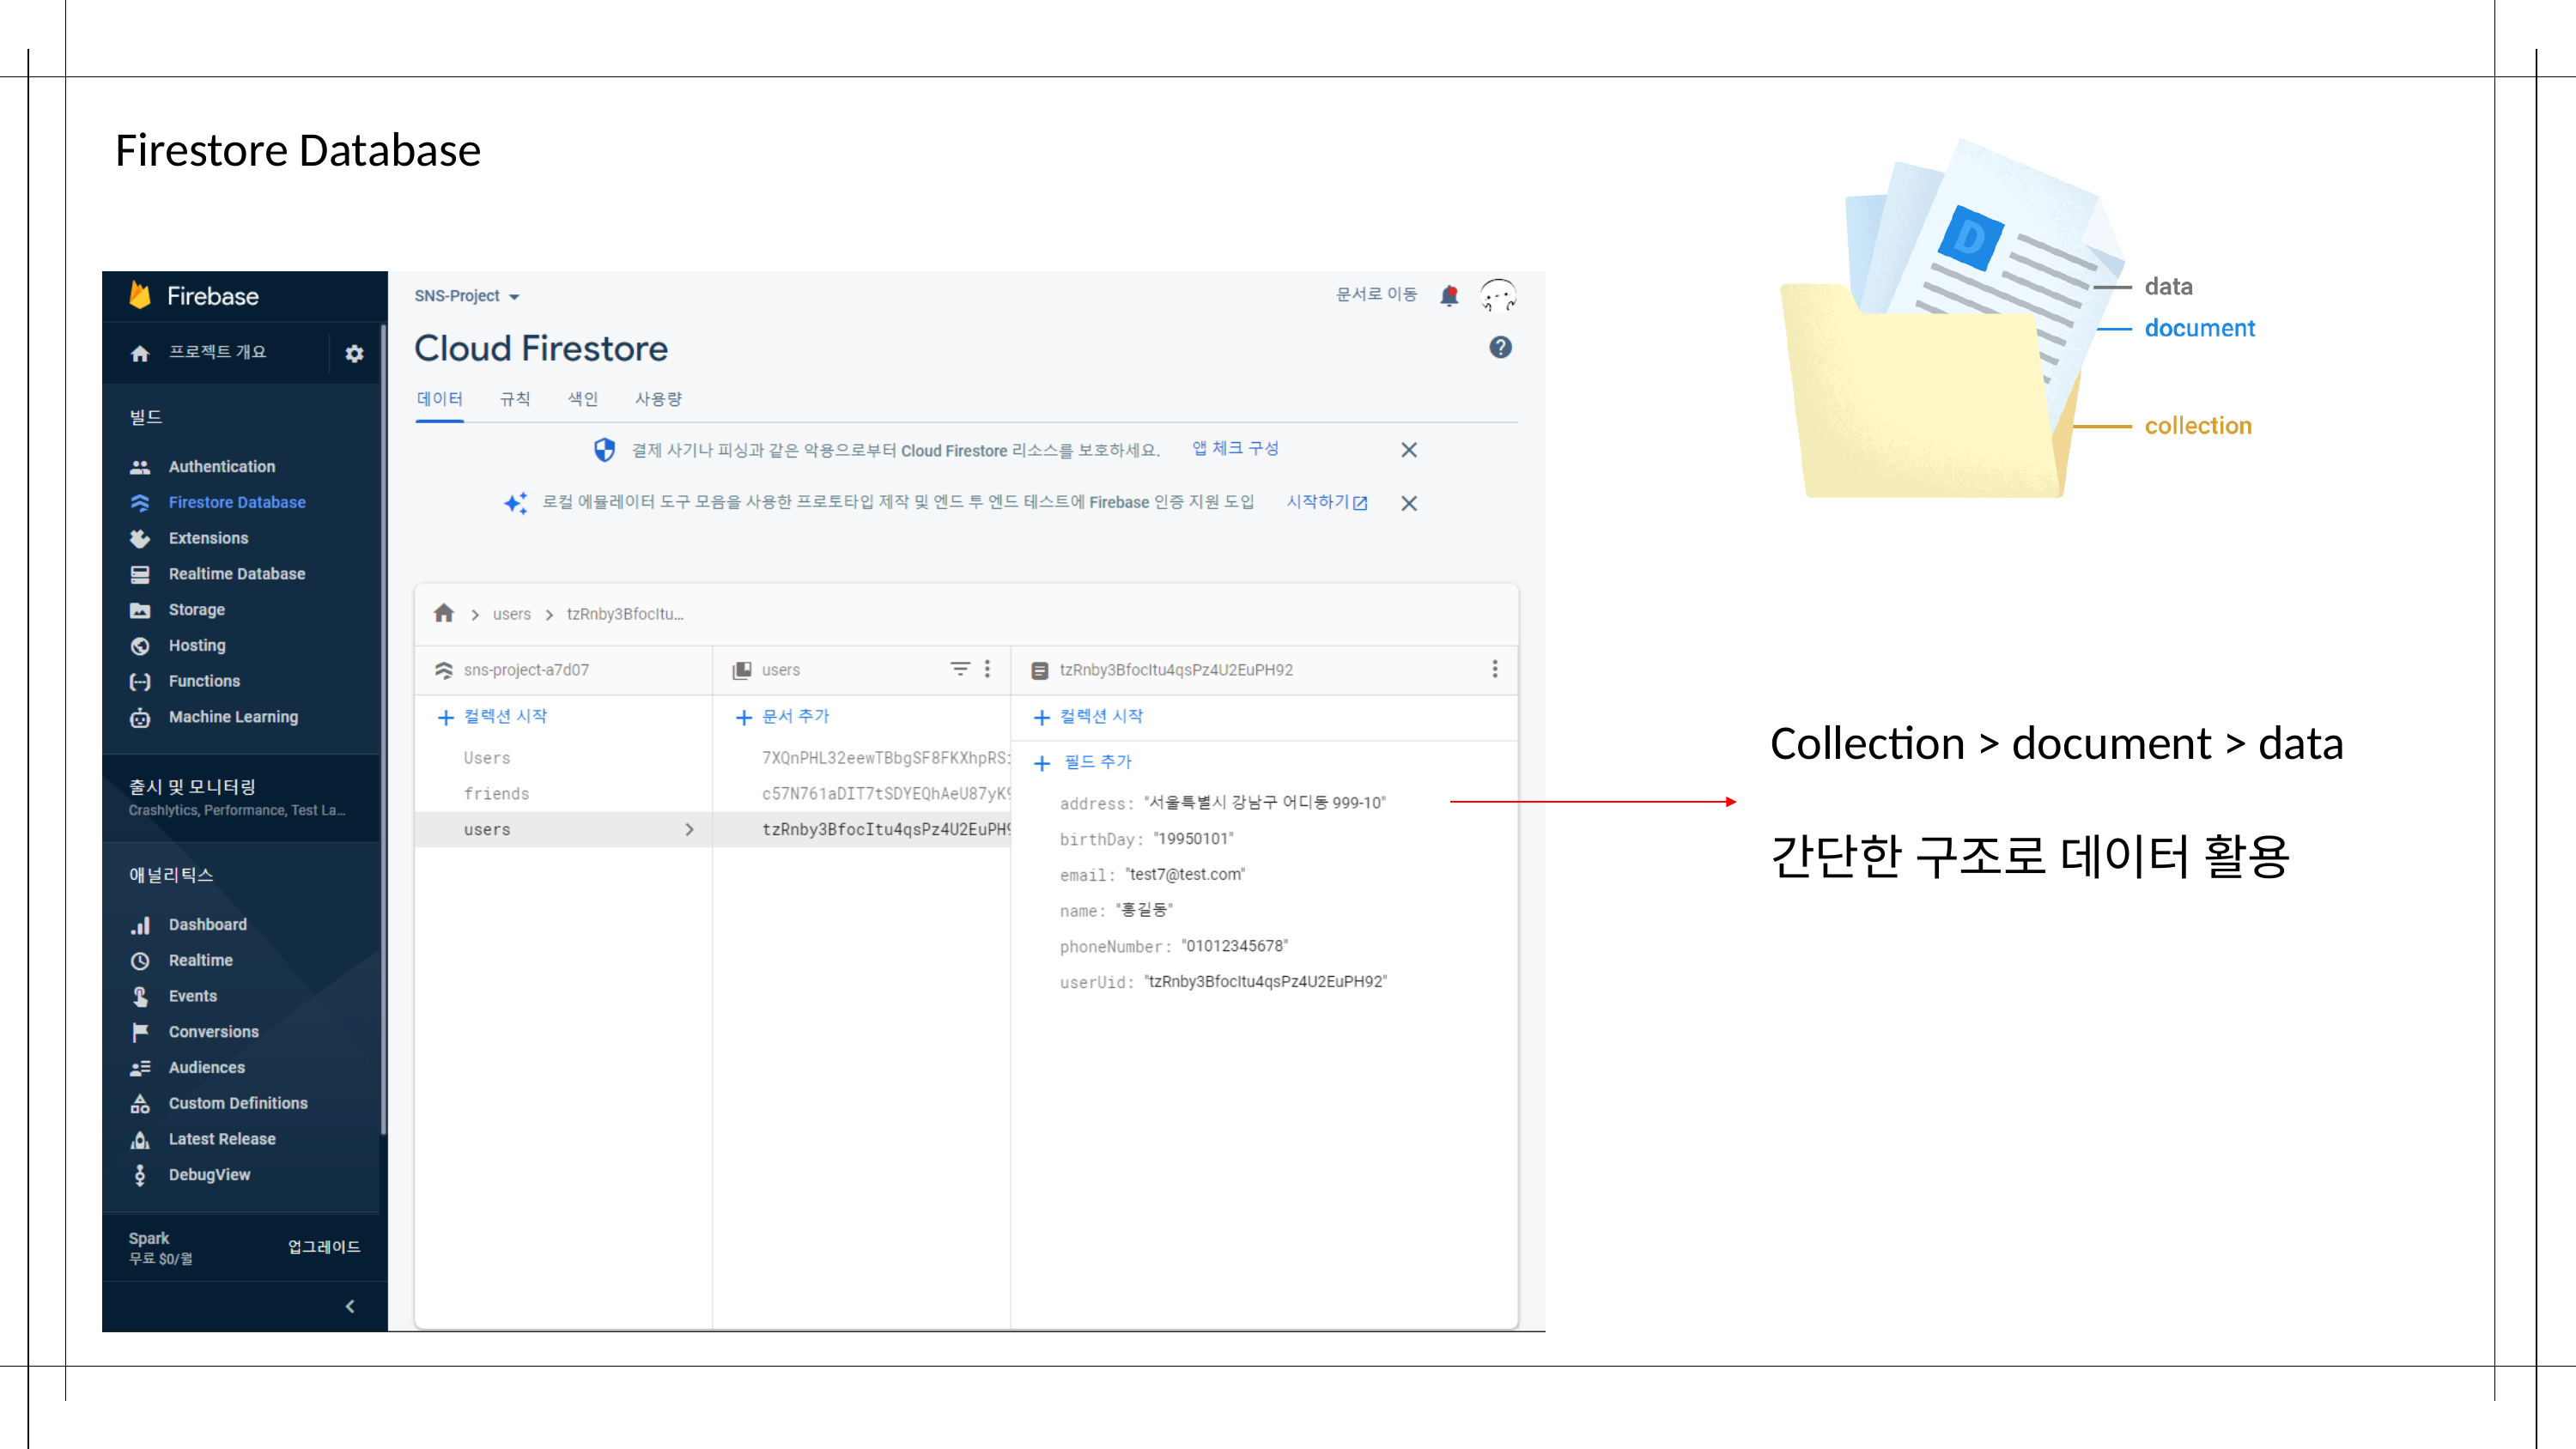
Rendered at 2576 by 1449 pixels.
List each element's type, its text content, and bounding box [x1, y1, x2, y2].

picture [102, 271, 1546, 1332]
picture [1751, 111, 2289, 525]
text_box Firestore Database [102, 111, 498, 183]
text_box Collection > document > data 간단한 구조로 데이터 활용 [1758, 704, 2364, 892]
